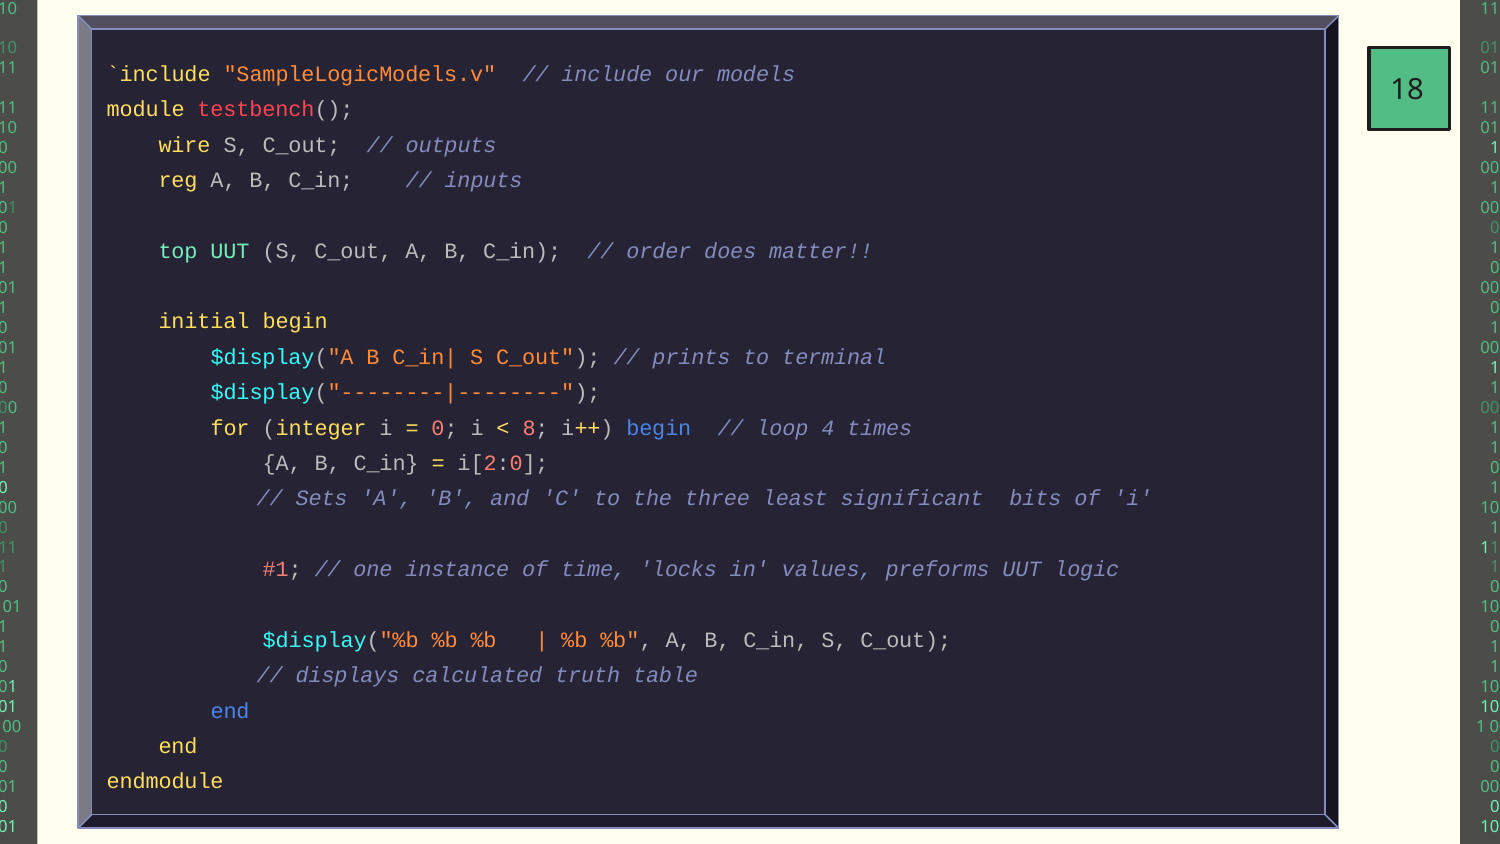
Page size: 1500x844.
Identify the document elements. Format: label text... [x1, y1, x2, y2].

slide_number ‹#› [1367, 49, 1448, 132]
text_box `include "SampleLogicModels.v" // include our models module testbench(); wire S, C_out; // outputs reg A, B, C_in; // inputs top UUT (S, C_out, A, B, C_in); // order does matter!! initial begin $display("A B C_in| S C_out"); // prints to terminal $display("--------|--------"); for (integer i = 0; i < 8; i++) begin // loop 4 times {A, B, C_in} = i[2:0]; // Sets 'A', 'B', and 'C' to the three least significant bits of 'i' #1; // one instance of time, 'locks in' values, preforms UUT logic $display("%b %b %b | %b %b", A, B, C_in, S, C_out); // displays calculated truth table end end endmodule [78, 15, 1339, 829]
